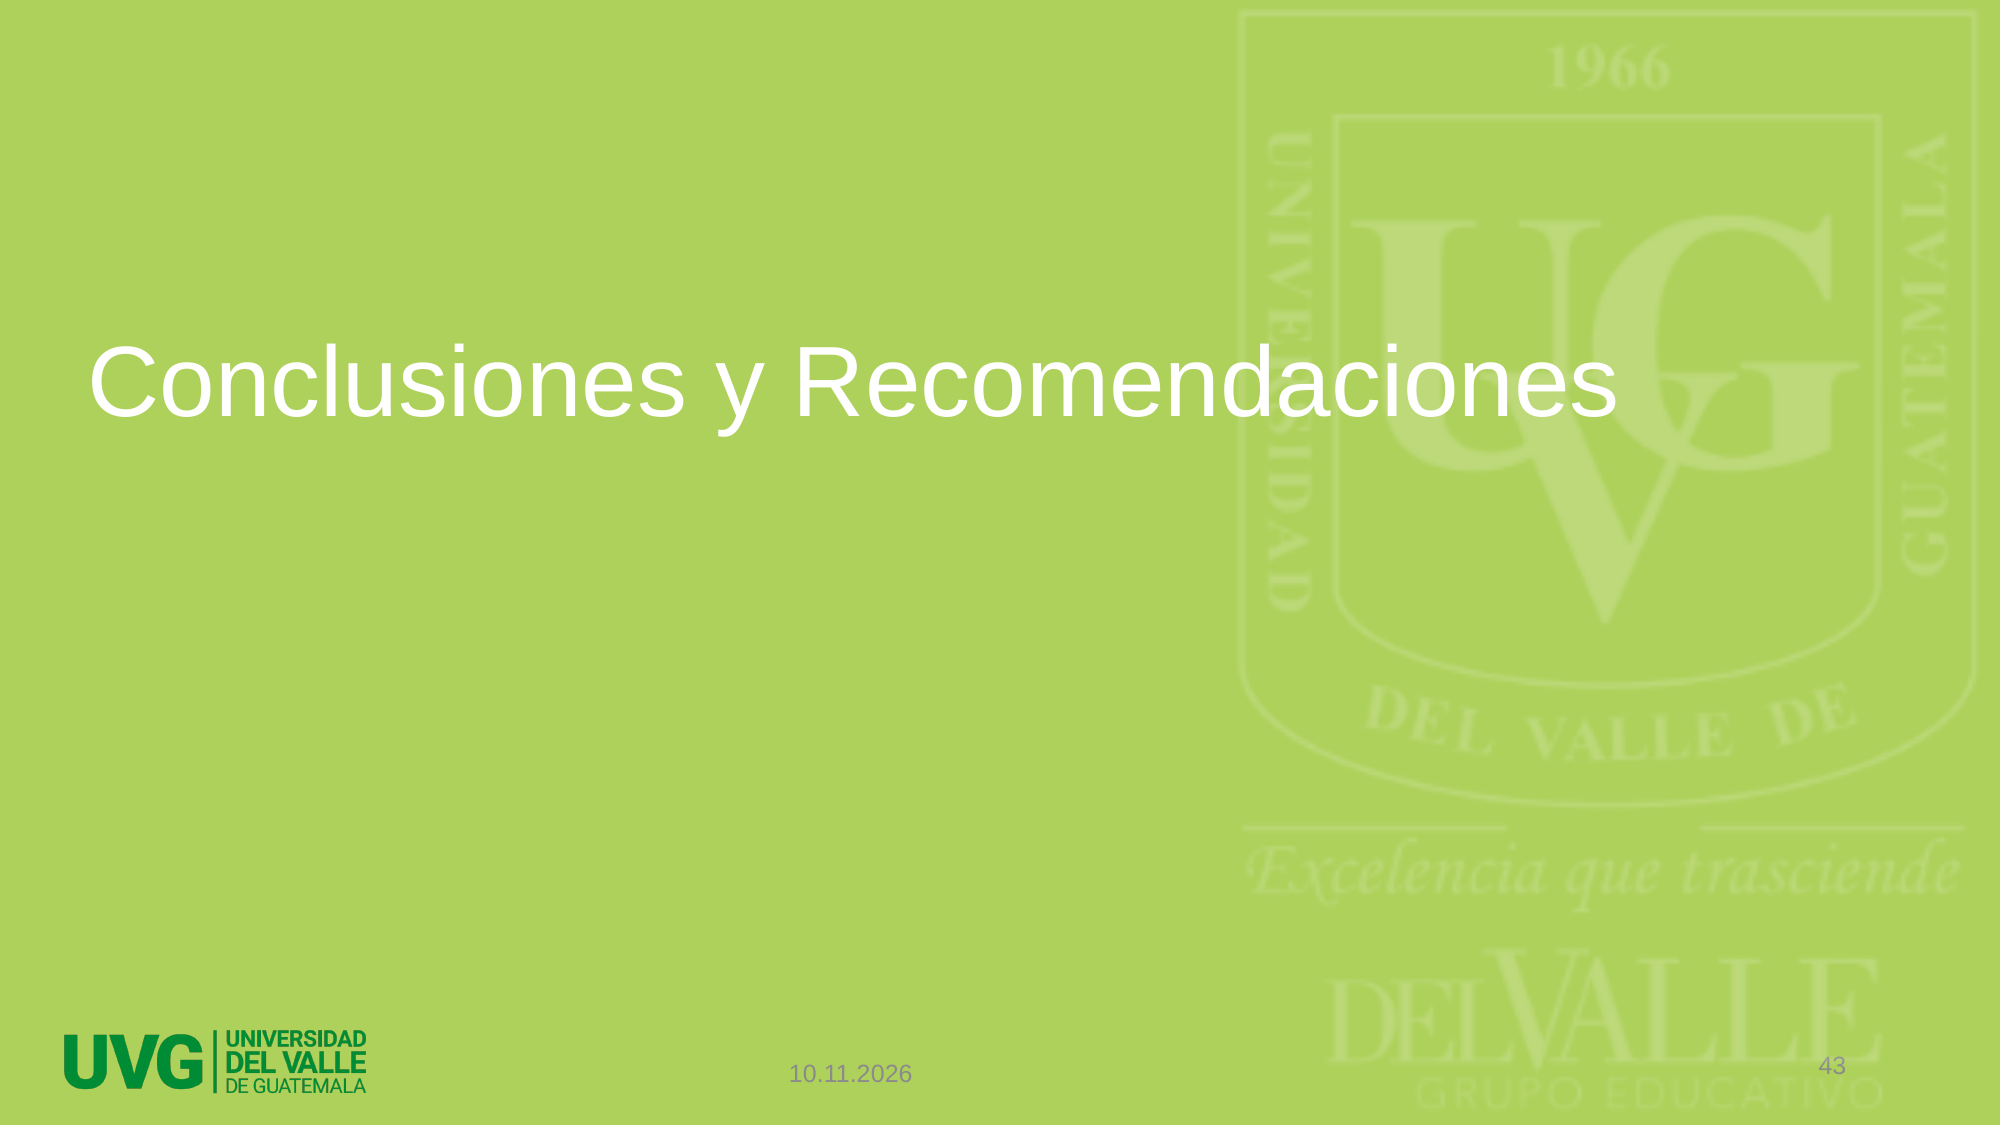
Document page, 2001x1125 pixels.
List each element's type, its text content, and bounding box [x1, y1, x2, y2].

slide_number 43 [1411, 1034, 1862, 1095]
title Conclusiones y Recomendaciones [72, 308, 1933, 546]
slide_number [773, 1042, 1224, 1103]
